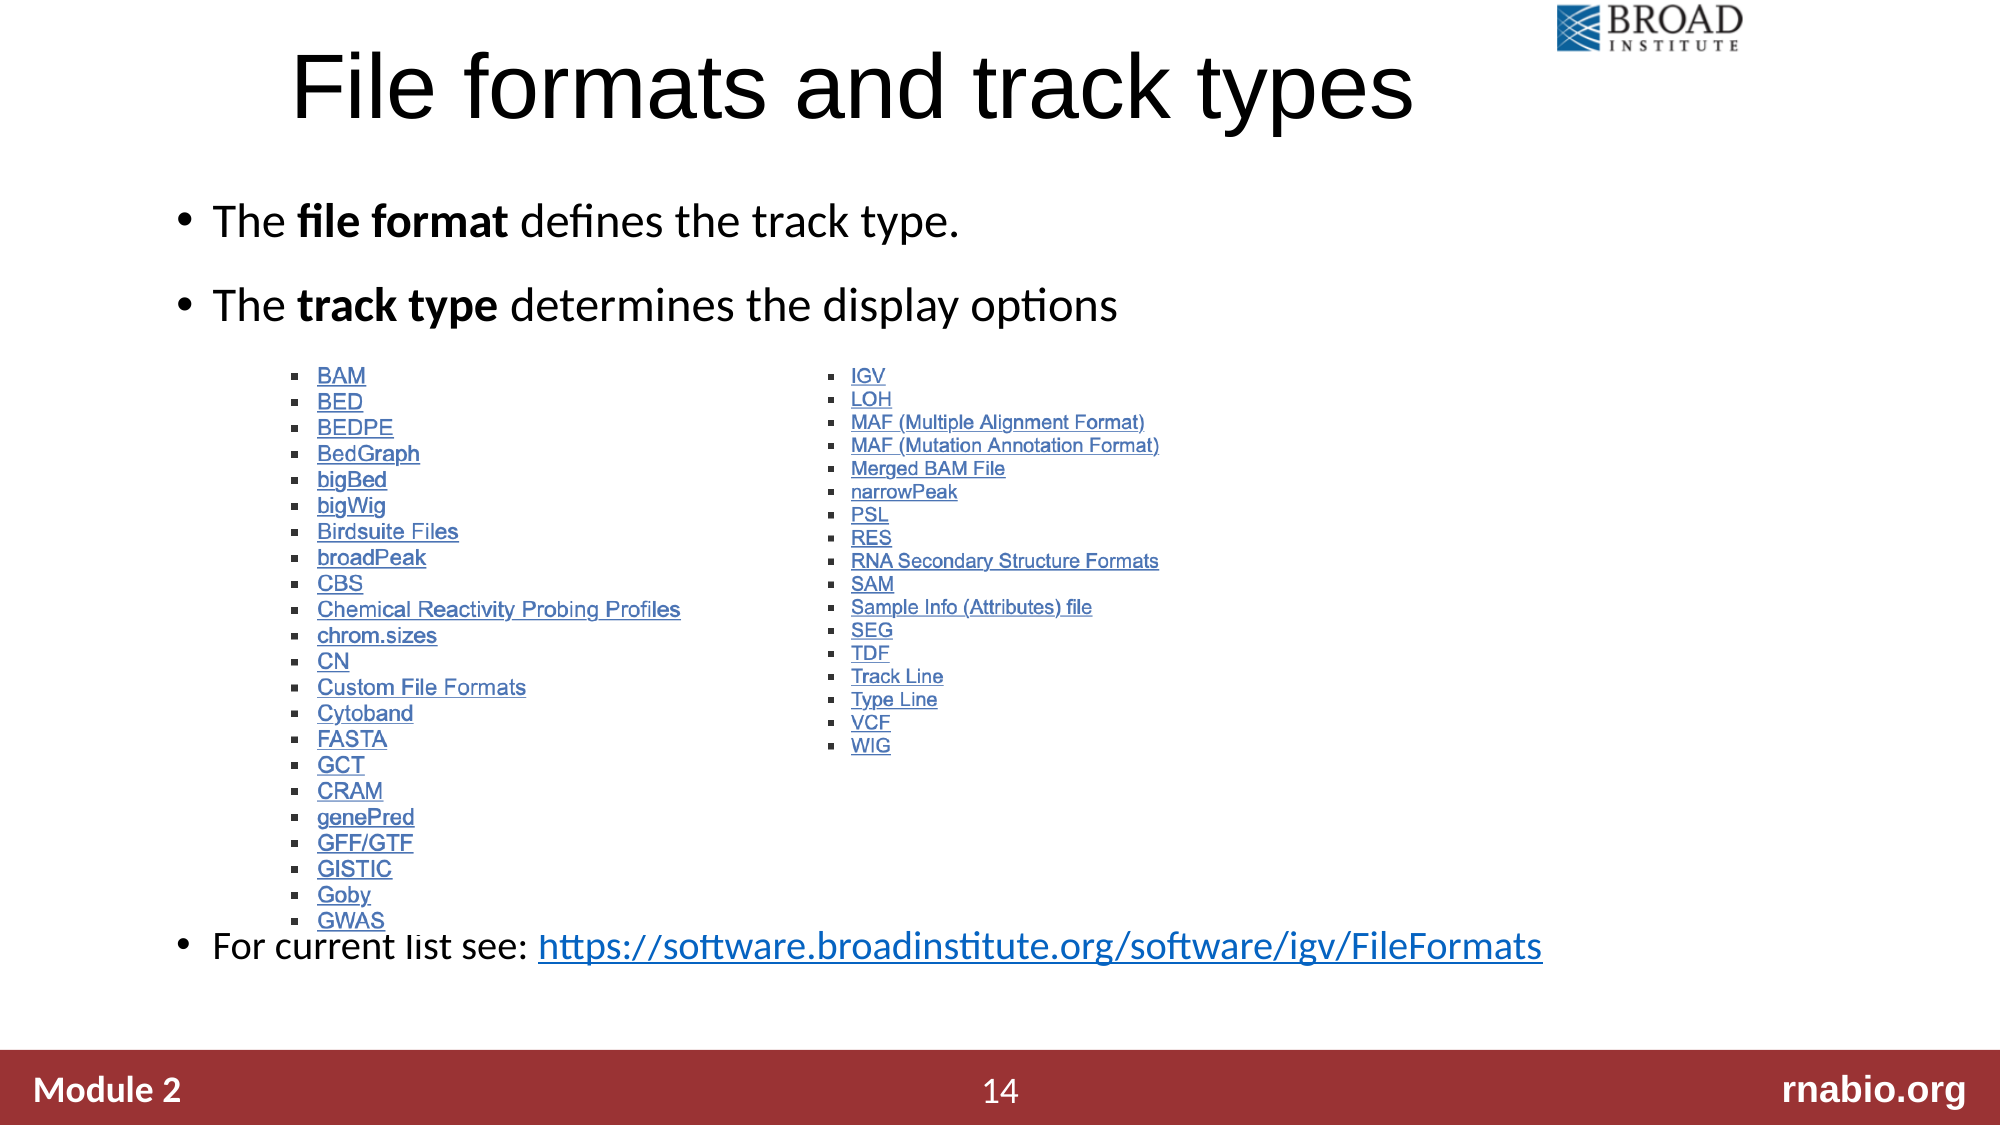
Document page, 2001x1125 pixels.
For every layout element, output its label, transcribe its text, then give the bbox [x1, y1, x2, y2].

picture [276, 345, 722, 935]
list The file format defines the track type. The track type determines the display options For current list see: https://software.broadinstitute.org/software/igv/FileFormats [161, 188, 1725, 984]
picture [1555, 0, 1747, 57]
title File formats and track types [275, 0, 1725, 183]
picture [816, 367, 1184, 766]
